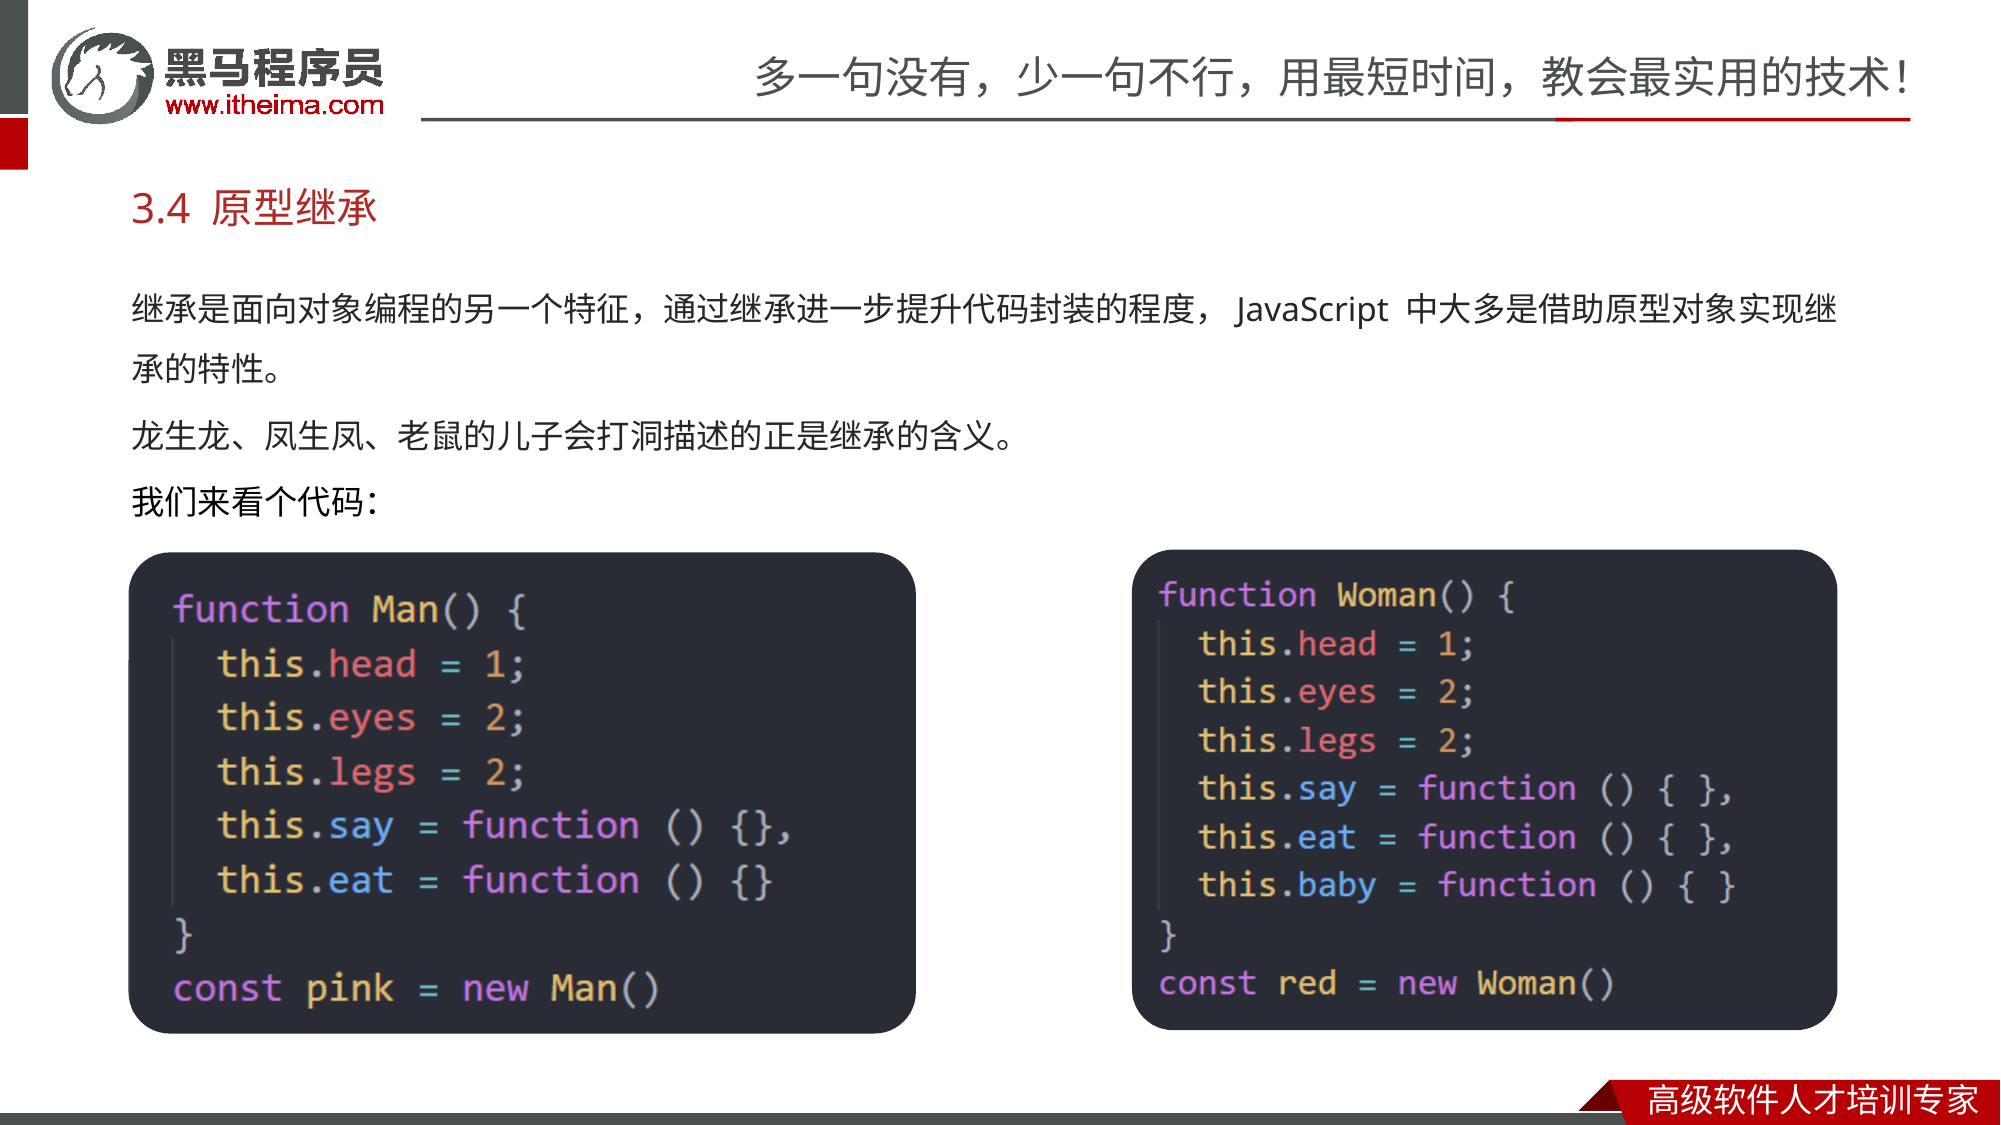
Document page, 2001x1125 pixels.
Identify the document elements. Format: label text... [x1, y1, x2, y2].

picture [1131, 549, 1838, 1031]
picture [50, 26, 384, 125]
list 继承是面向对象编程的另一个特征，通过继承进一步提升代码封装的程度，JavaScript 中大多是借助原型对象实现继承的特性。 龙生龙、凤生凤、老鼠的儿子会打洞描述的正是继承的含义。 我们来看个代码： [116, 261, 1862, 1106]
picture [128, 552, 917, 1034]
title 3.4 原型继承 [116, 164, 1880, 250]
